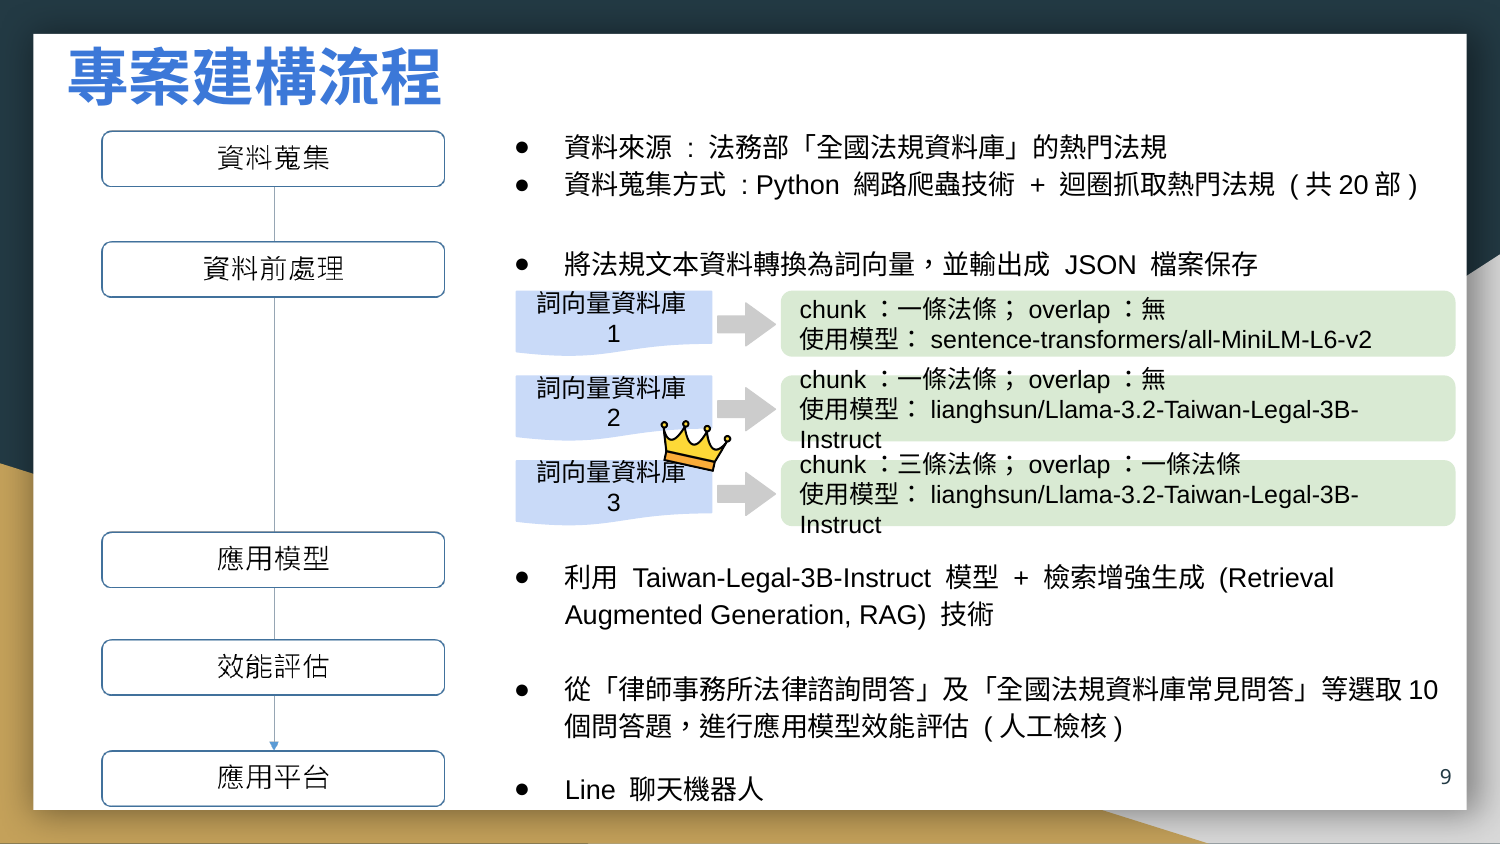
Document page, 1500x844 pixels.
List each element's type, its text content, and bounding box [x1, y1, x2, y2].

text_box 從「律師事務所法律諮詢問答」及「全國法規資料庫常見問答」等選取10個問答題，進行應用模型效能評估 (人工檢核) [478, 652, 1480, 747]
text_box chunk：三條法條；overlap：一條法條 使用模型：lianghsun/Llama-3.2-Taiwan-Legal-3B-Instruct [781, 460, 1455, 526]
text_box 利用 Taiwan-Legal-3B-Instruct 模型 + 檢索增強生成 (Retrieval Augmented Generation, RAG) 技術 [478, 540, 1480, 635]
text_box 資料來源 : 法務部「全國法規資料庫」的熱門法規 資料蒐集方式 : Python 網路爬蟲技術 + 迴圈抓取熱門法規 (共20部) [474, 110, 1480, 225]
text_box 詞向量資料庫1 [516, 300, 712, 356]
slide_number 9 [1376, 745, 1467, 810]
text_box Line 聊天機器人 [478, 752, 1480, 817]
text_box [717, 303, 776, 346]
picture [0, 116, 474, 818]
text_box [717, 387, 776, 431]
text_box chunk：一條法條；overlap：無 使用模型：sentence-transformers/all-MiniLM-L6-v2 [781, 291, 1455, 356]
picture [651, 402, 736, 488]
text_box 詞向量資料庫2 [516, 376, 712, 440]
text_box [717, 472, 776, 516]
title 專案建構流程 [51, 22, 1449, 116]
text_box 詞向量資料庫3 [516, 460, 712, 525]
text_box 將法規文本資料轉換為詞向量，並輸出成 JSON 檔案保存 [478, 227, 1480, 300]
text_box chunk：一條法條；overlap：無 使用模型：lianghsun/Llama-3.2-Taiwan-Legal-3B-Instruct [781, 376, 1455, 441]
